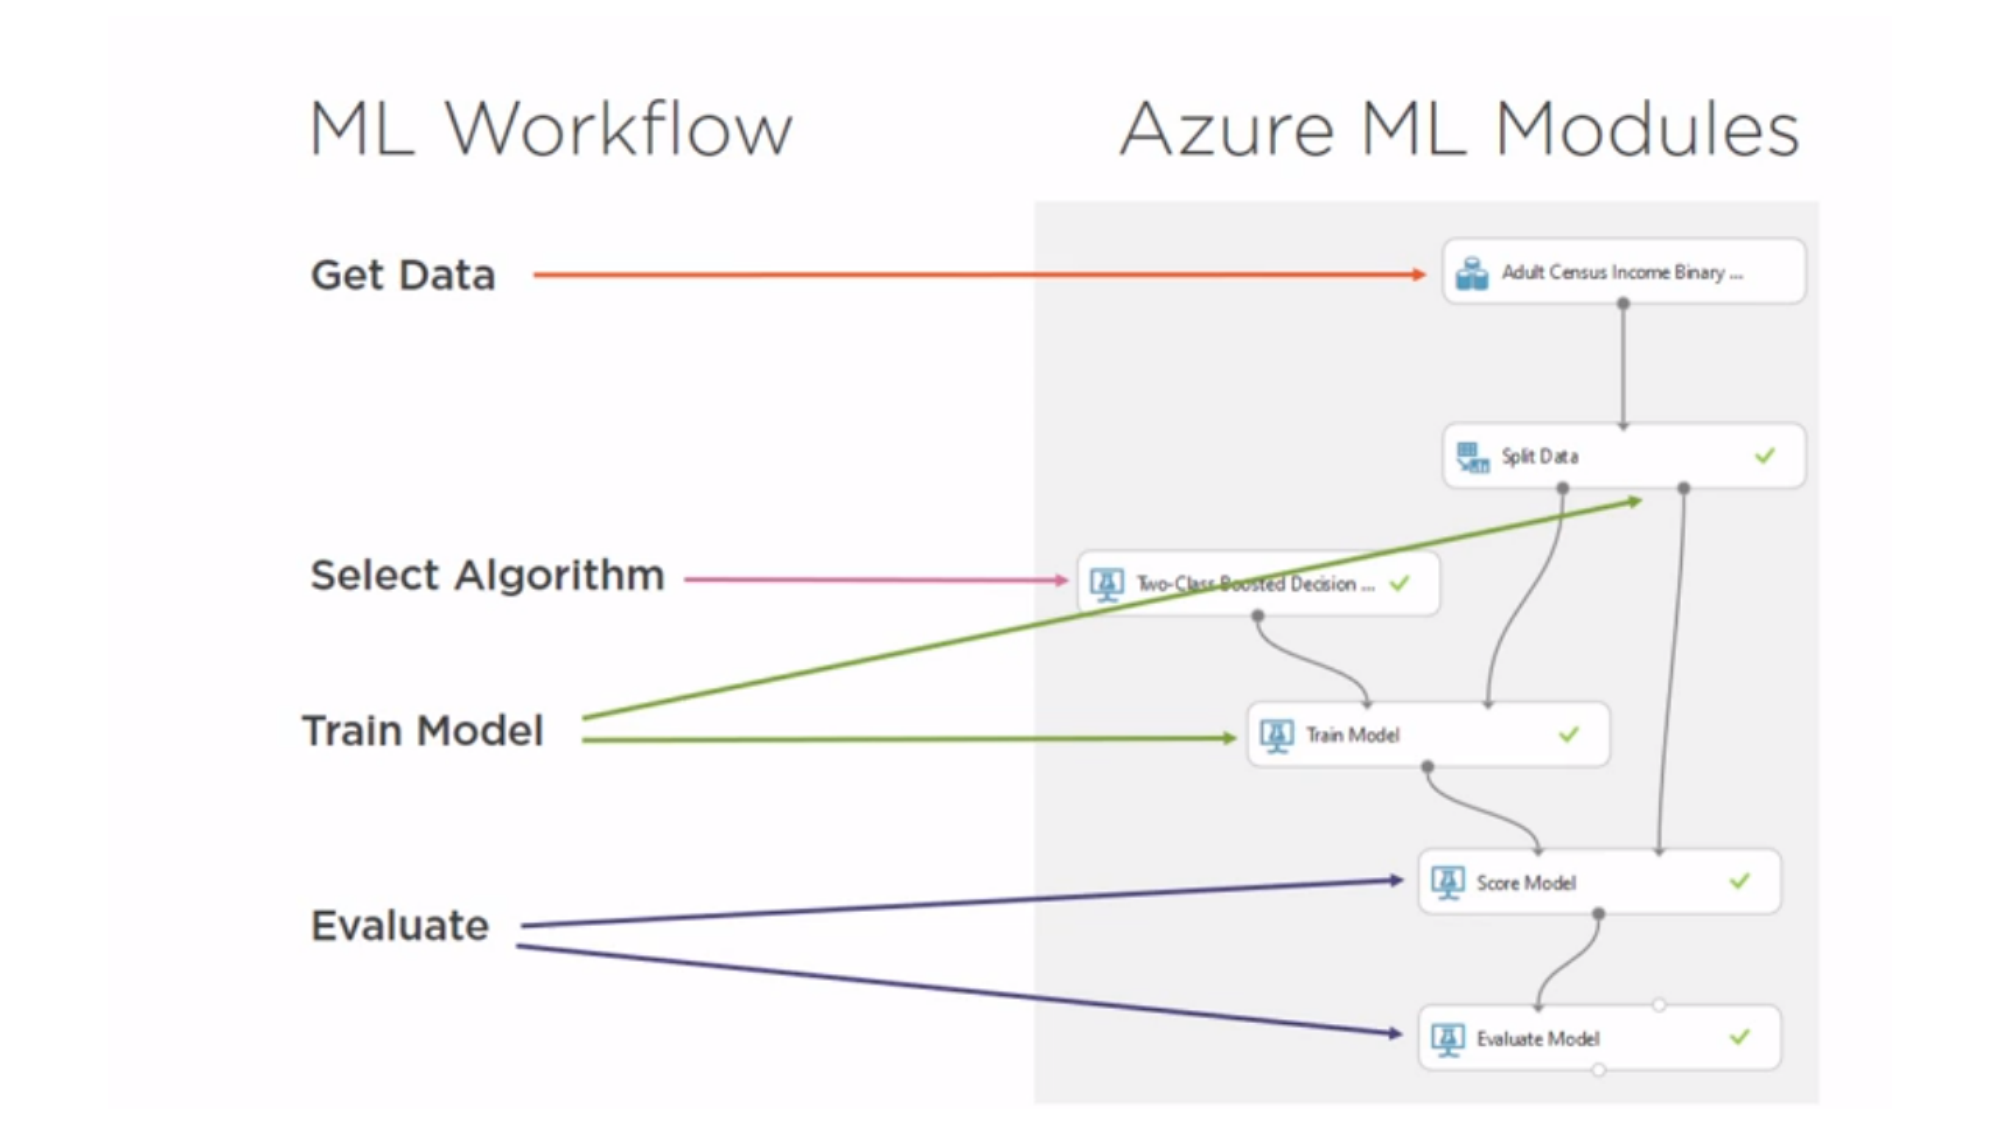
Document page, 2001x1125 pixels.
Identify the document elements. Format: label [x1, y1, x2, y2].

picture [108, 16, 1892, 1109]
